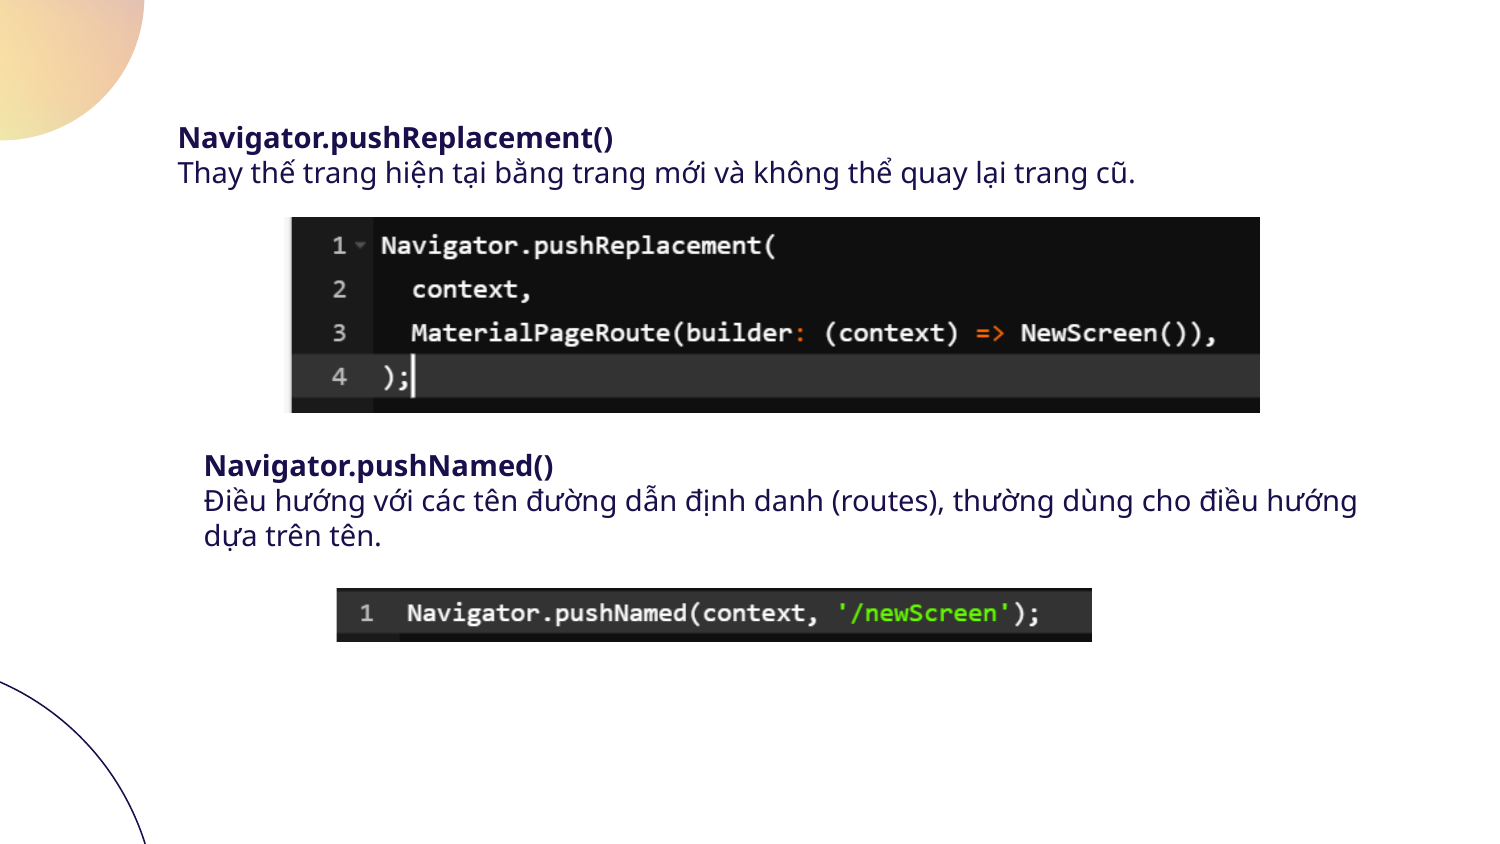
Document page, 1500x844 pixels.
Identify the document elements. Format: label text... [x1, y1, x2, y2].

picture [0, 0, 145, 141]
picture [284, 217, 1260, 413]
text_box Navigator.pushNamed() Điều hướng với các tên đường dẫn định danh (routes), thường dùng cho điều hướng dựa trên tên. [203, 443, 1376, 588]
text_box Navigator.pushReplacement() Thay thế trang hiện tại bằng trang mới và không thể quay lại trang cũ. [177, 115, 1137, 235]
picture [336, 587, 1093, 642]
